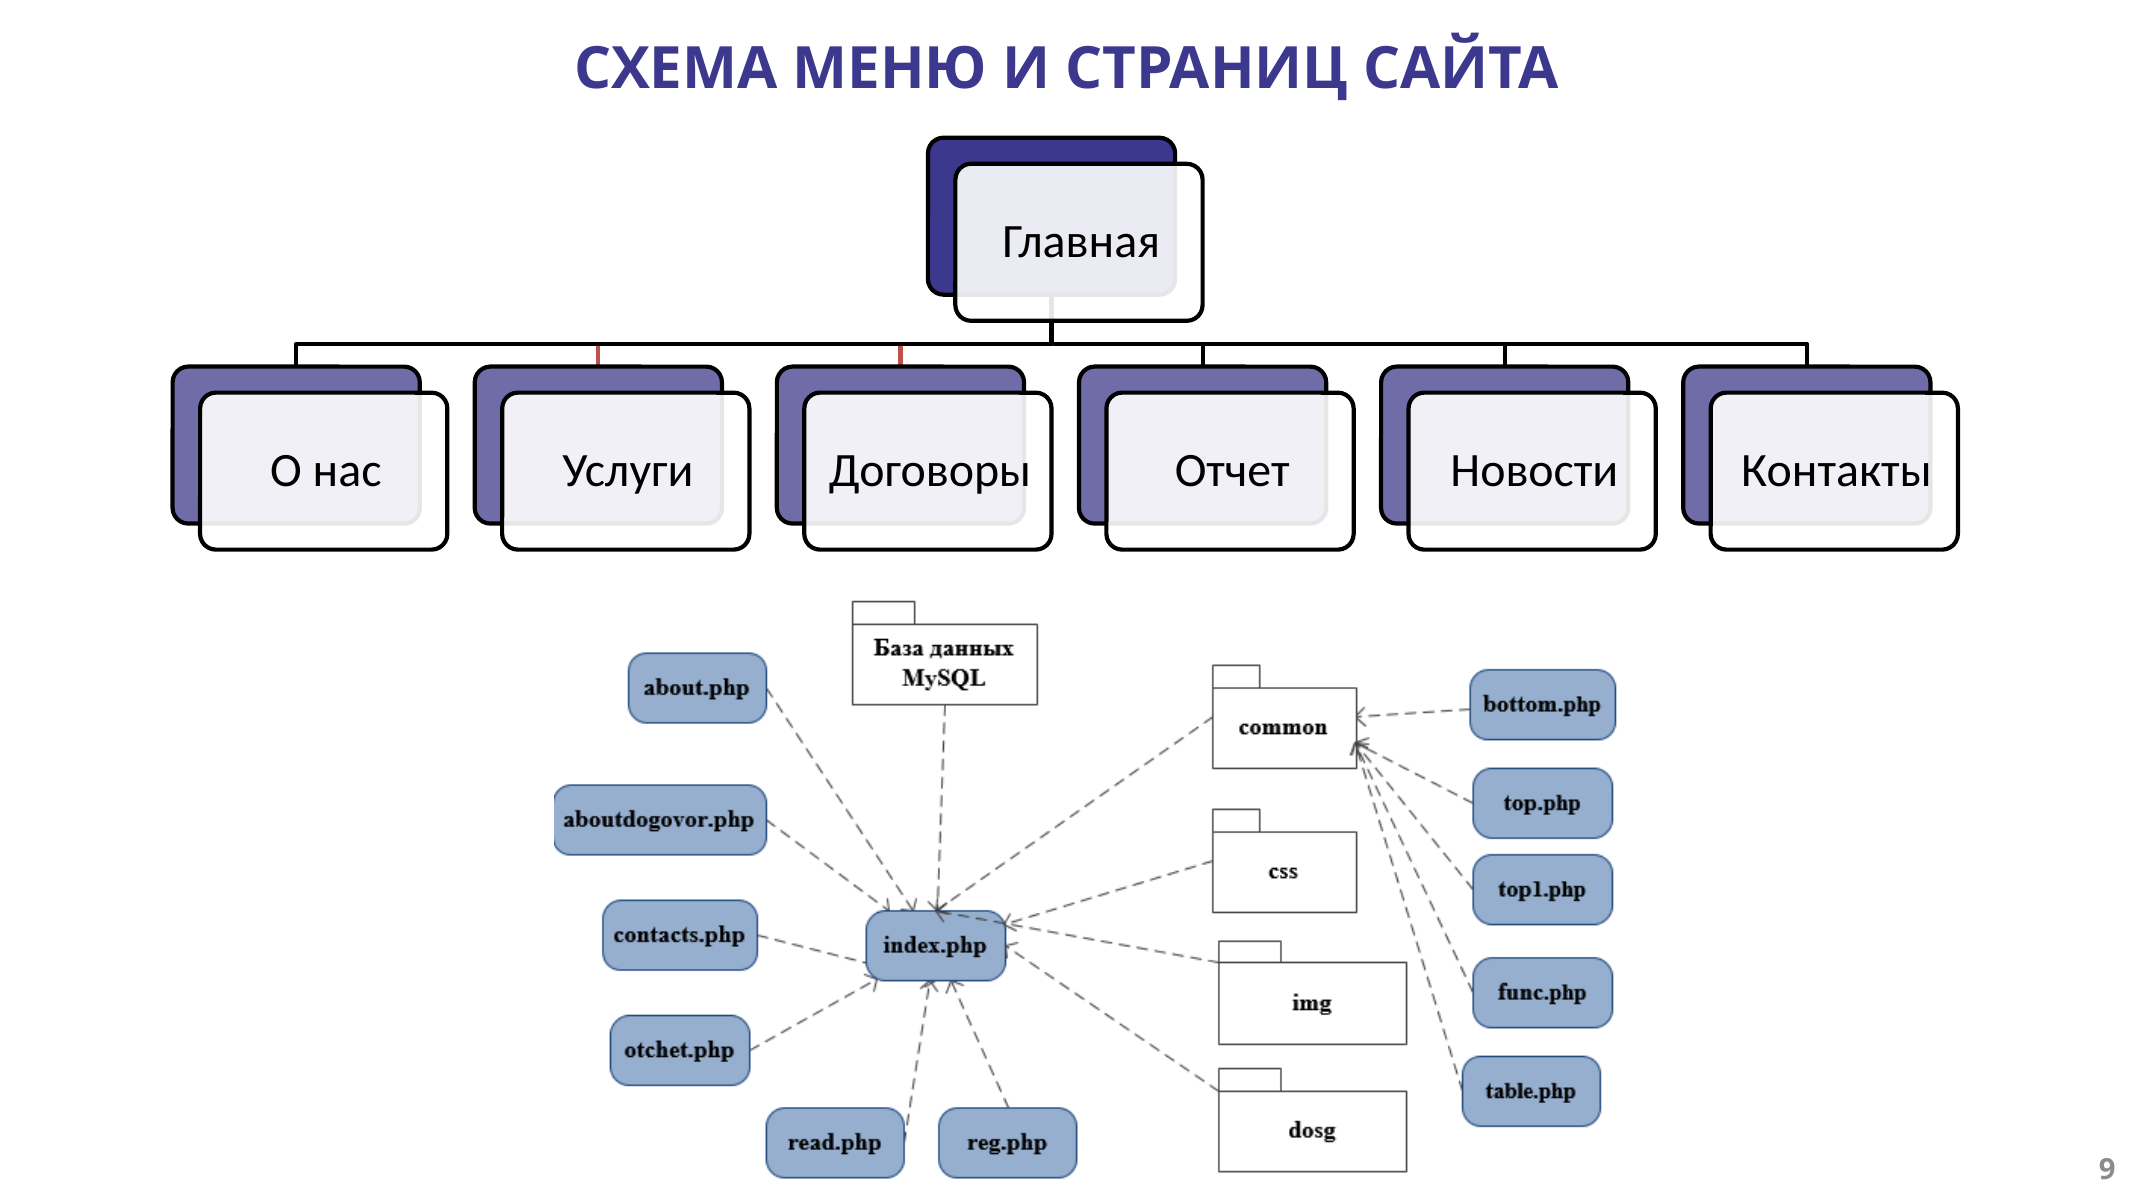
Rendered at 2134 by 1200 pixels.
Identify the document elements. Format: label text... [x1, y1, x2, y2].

slide_number 9 [1780, 1140, 2131, 1200]
text_box СХЕМА МЕНЮ И СТРАНИЦ САЙТА [0, 0, 2134, 138]
text_box [554, 589, 1621, 1200]
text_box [0, 137, 2131, 551]
